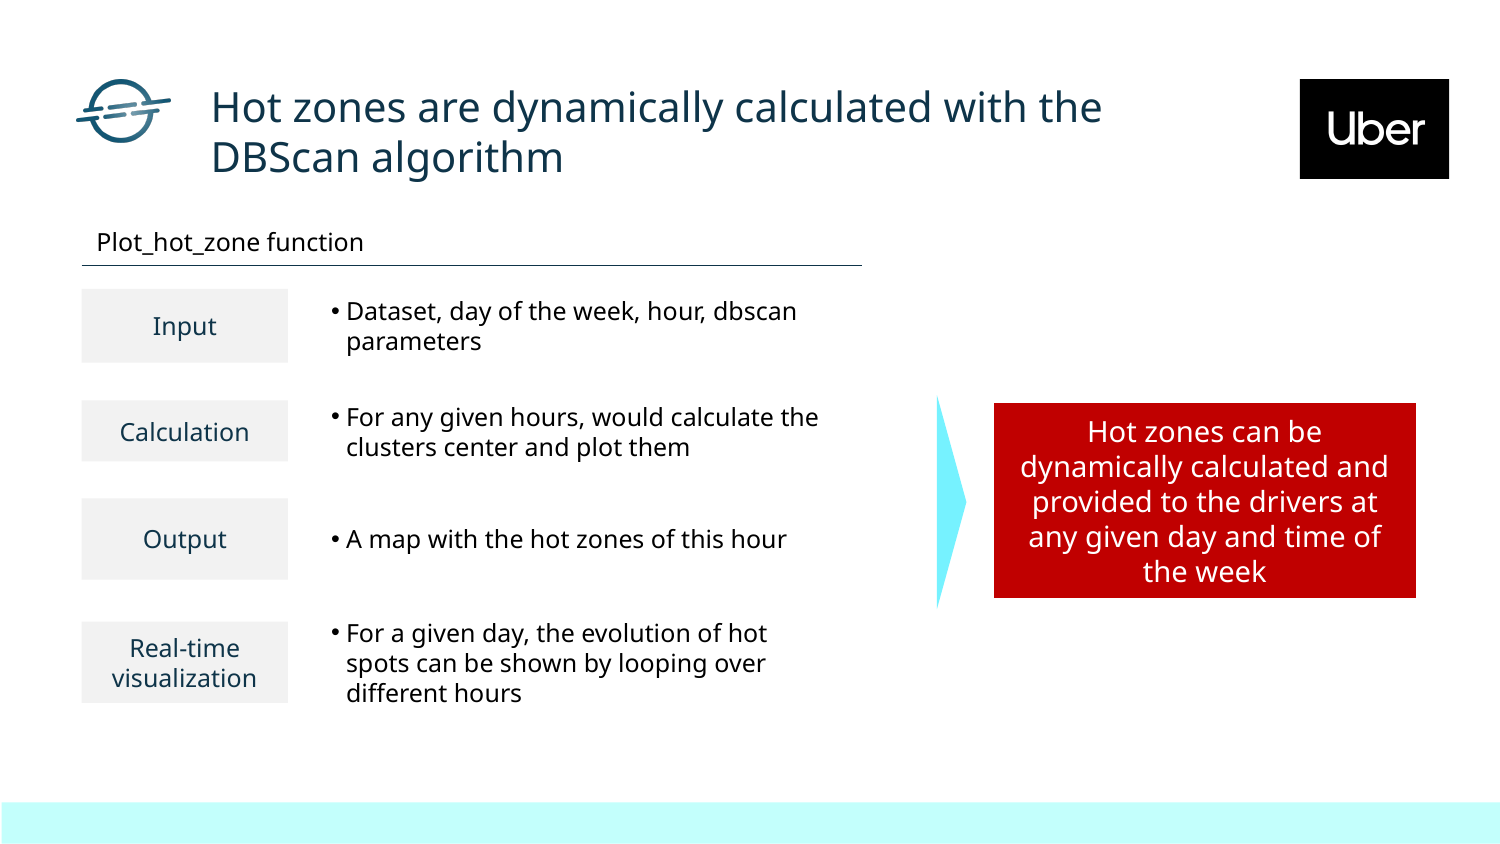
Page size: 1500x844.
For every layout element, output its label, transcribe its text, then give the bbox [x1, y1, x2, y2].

picture [75, 78, 171, 143]
text_box [1, 802, 1500, 844]
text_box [81, 219, 863, 266]
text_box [81, 392, 852, 469]
text_box [934, 392, 969, 612]
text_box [81, 498, 852, 580]
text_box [81, 608, 852, 716]
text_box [81, 287, 852, 364]
text_box Hot zones can be dynamically calculated and provided to the drivers at any given day and time of the week [989, 399, 1420, 602]
picture [1299, 78, 1450, 179]
title Hot zones are dynamically calculated with the DBScan algorithm [195, 66, 1275, 154]
